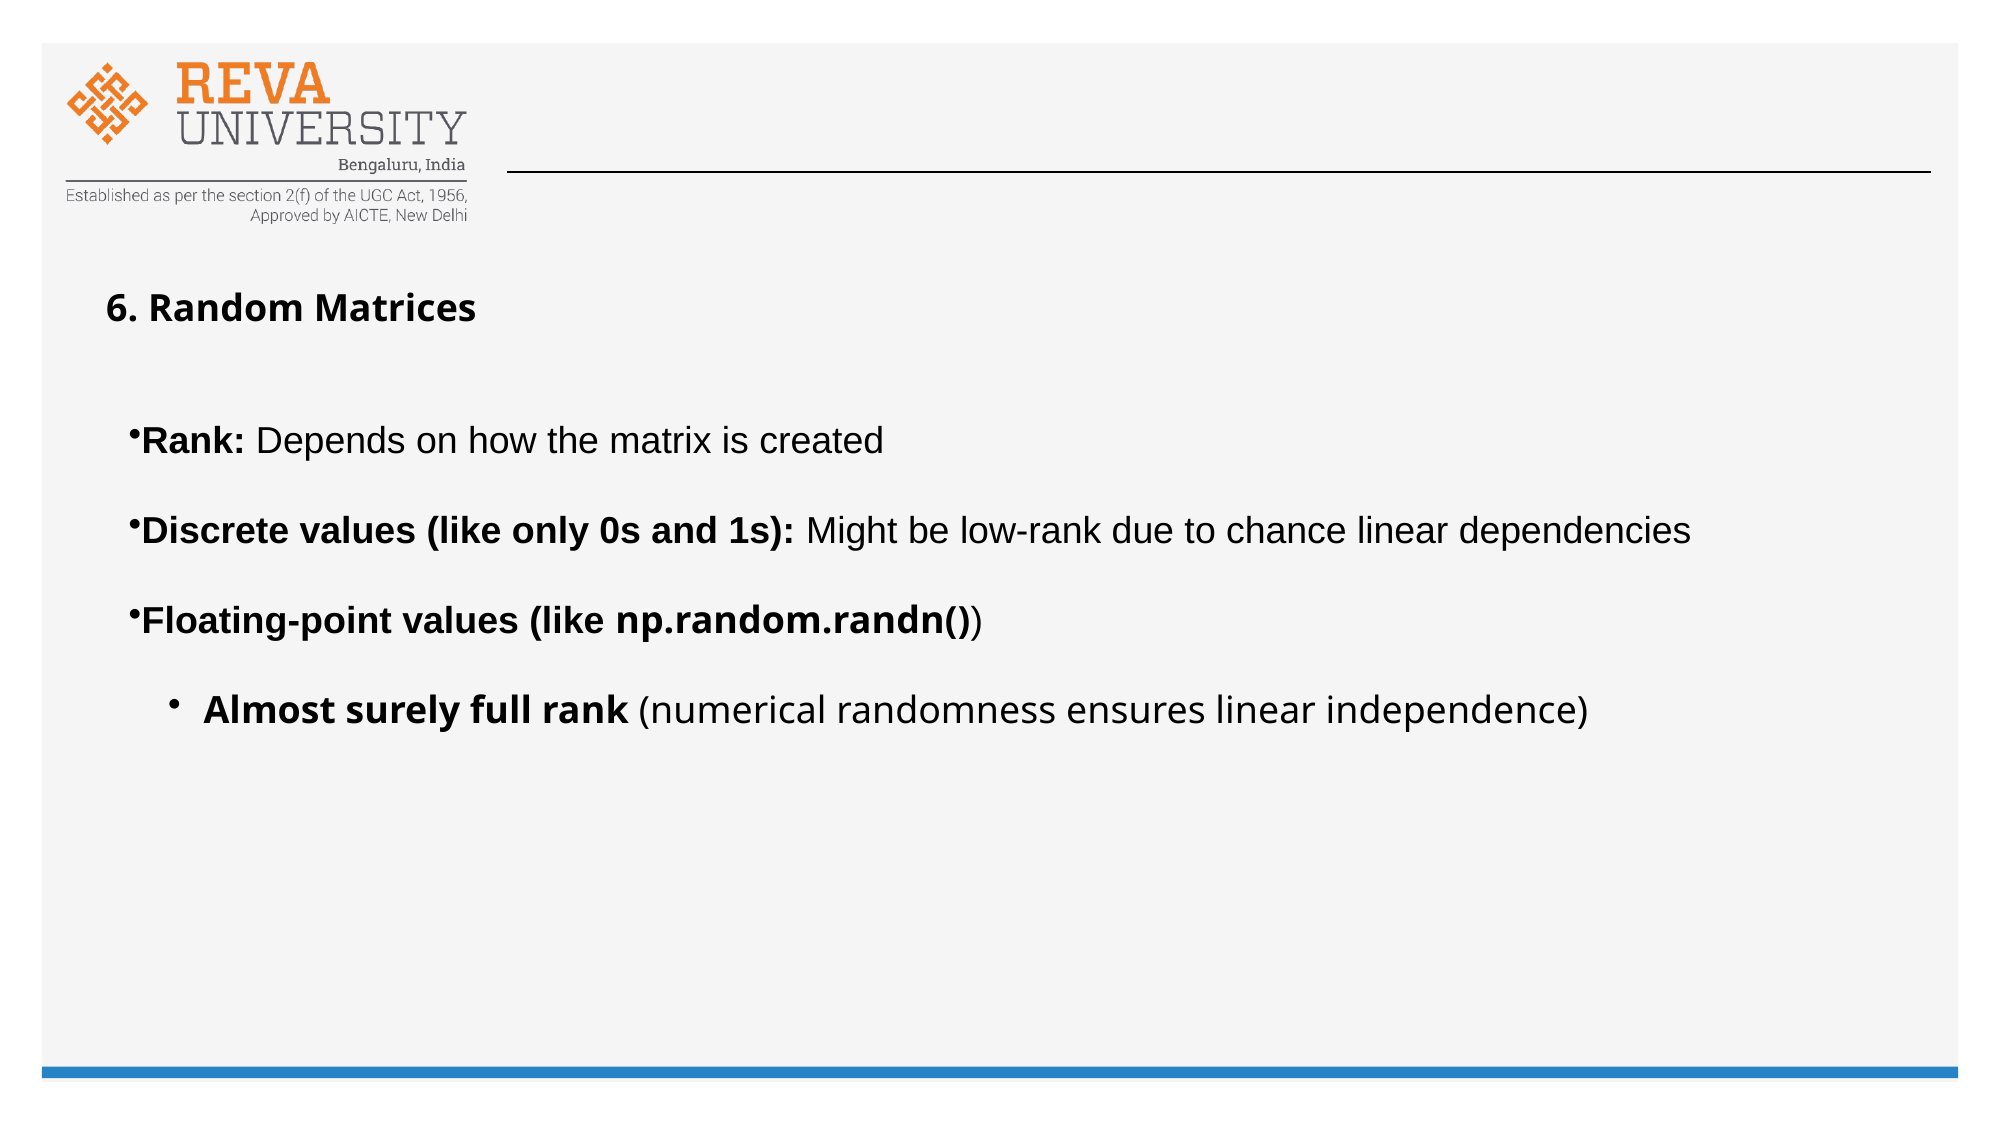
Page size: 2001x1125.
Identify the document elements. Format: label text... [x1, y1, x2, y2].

text_box 6. Random Matrices [81, 277, 1082, 337]
picture [65, 62, 467, 224]
text_box Rank: Depends on how the matrix is created Discrete values (like only 0s and 1s): Might be low-rank due to chance linear dependencies Floating-point values (like np.random.randn()) Almost surely full rank (numerical randomness ensures linear independence) [113, 408, 1780, 829]
